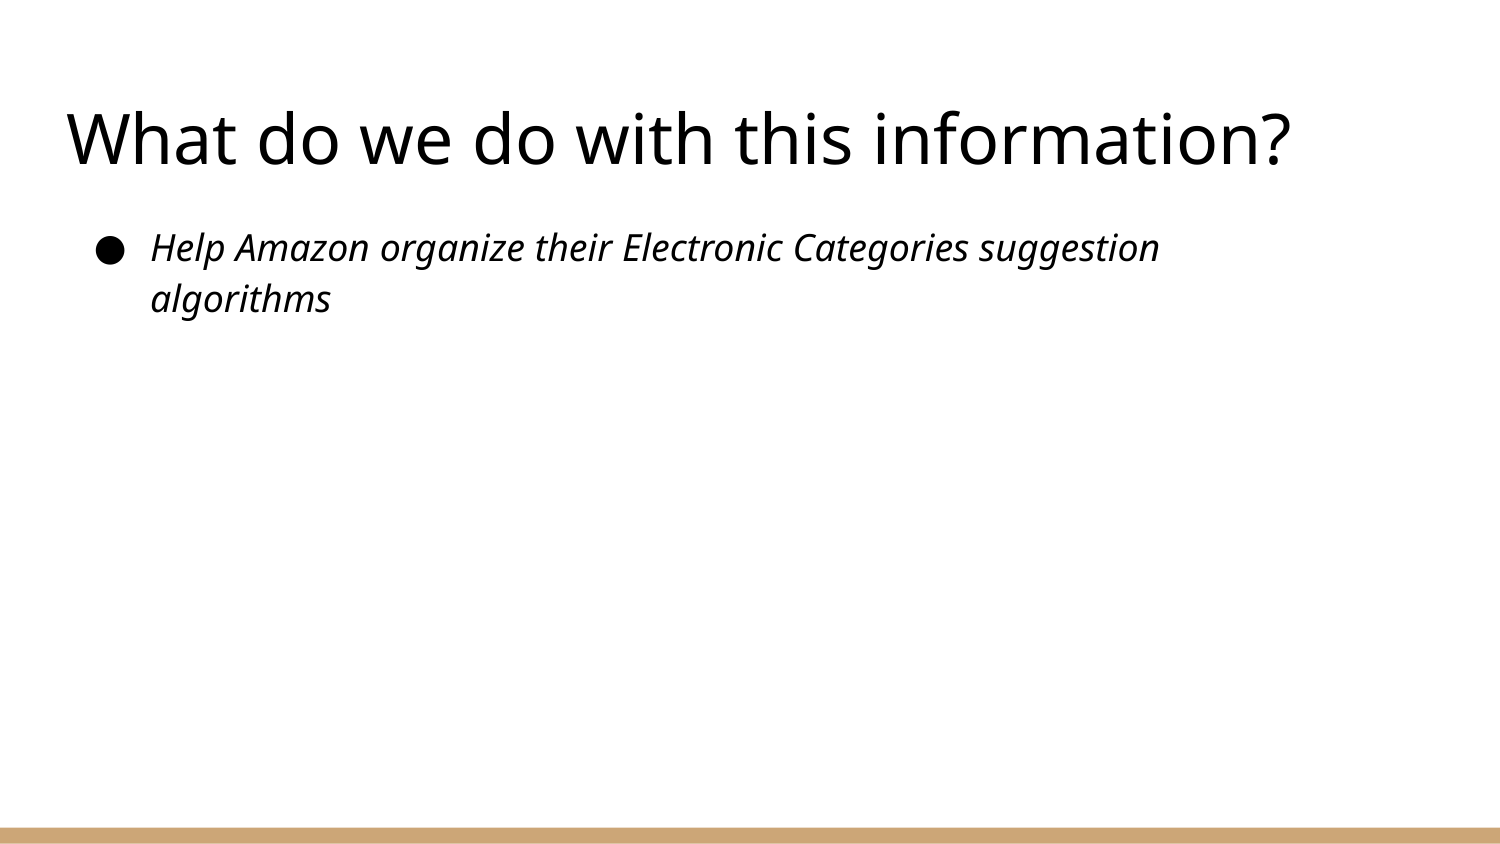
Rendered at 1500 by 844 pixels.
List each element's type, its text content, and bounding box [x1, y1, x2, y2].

title What do we do with this information? [51, 57, 1318, 194]
list Help Amazon organize their Electronic Categories suggestion algorithms [60, 201, 1293, 532]
